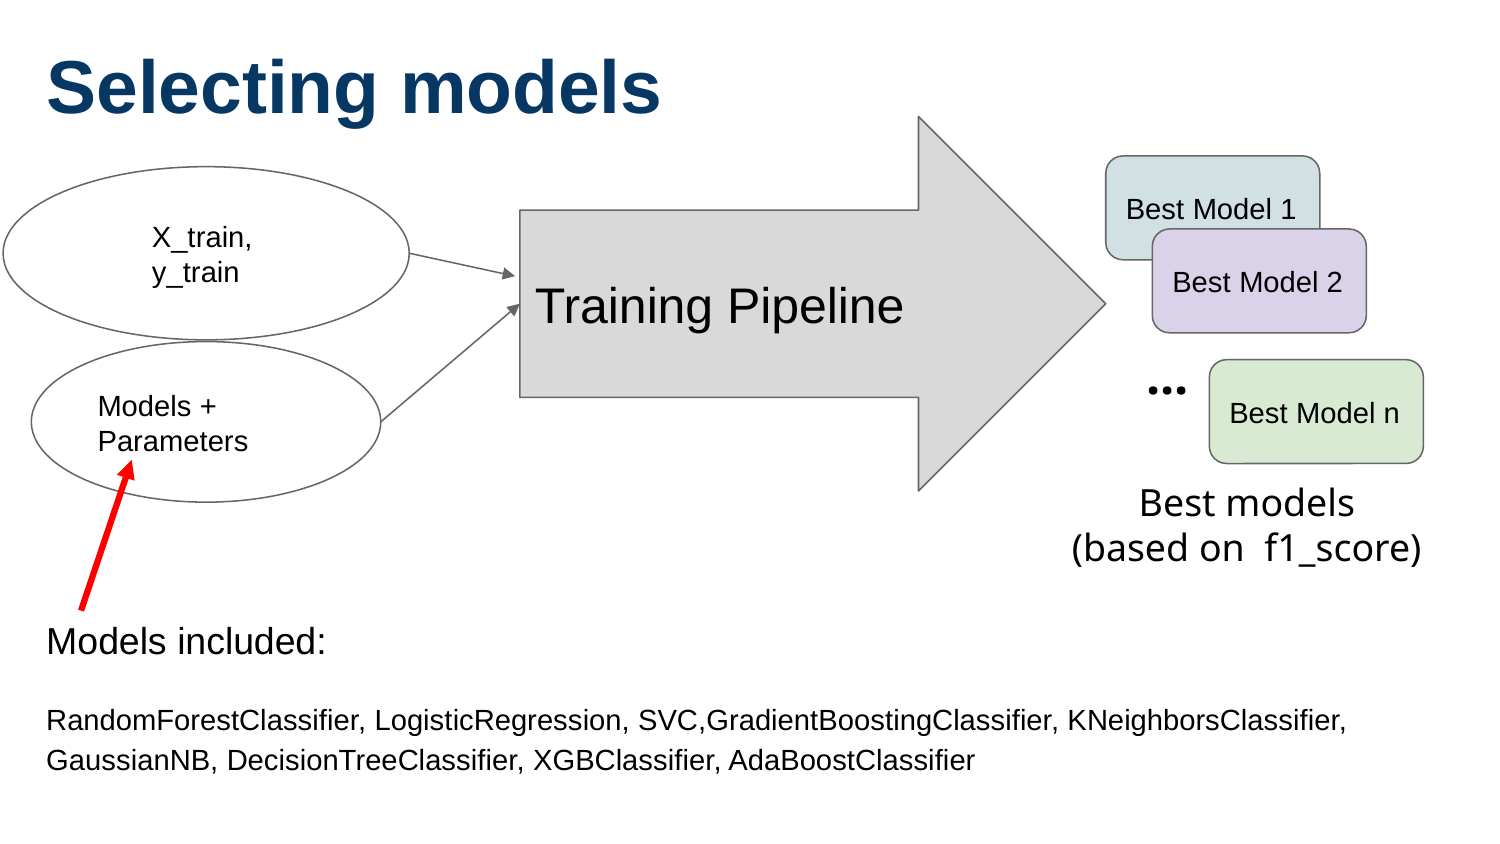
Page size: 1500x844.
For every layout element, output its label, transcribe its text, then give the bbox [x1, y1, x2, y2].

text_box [80, 459, 132, 611]
title Selecting models [31, 23, 1480, 156]
text_box Models + Parameters [31, 341, 381, 503]
text_box Best Model 1 [1105, 155, 1320, 260]
text_box Best Model 2 [1152, 228, 1367, 333]
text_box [408, 252, 516, 277]
text_box Best models (based on f1_score) [1019, 463, 1484, 596]
text_box X_train, y_train [3, 166, 410, 340]
text_box Training Pipeline [519, 116, 1106, 492]
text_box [380, 303, 520, 423]
text_box Best Model n [1209, 359, 1424, 464]
text_box ... [1105, 329, 1253, 433]
text_box Models included: RandomForestClassifier, LogisticRegression, SVC,GradientBoostingClassifier, KNeighborsClassifier, GaussianNB, DecisionTreeClassifier, XGBClassifier, AdaBoostClassifier [31, 595, 1480, 798]
